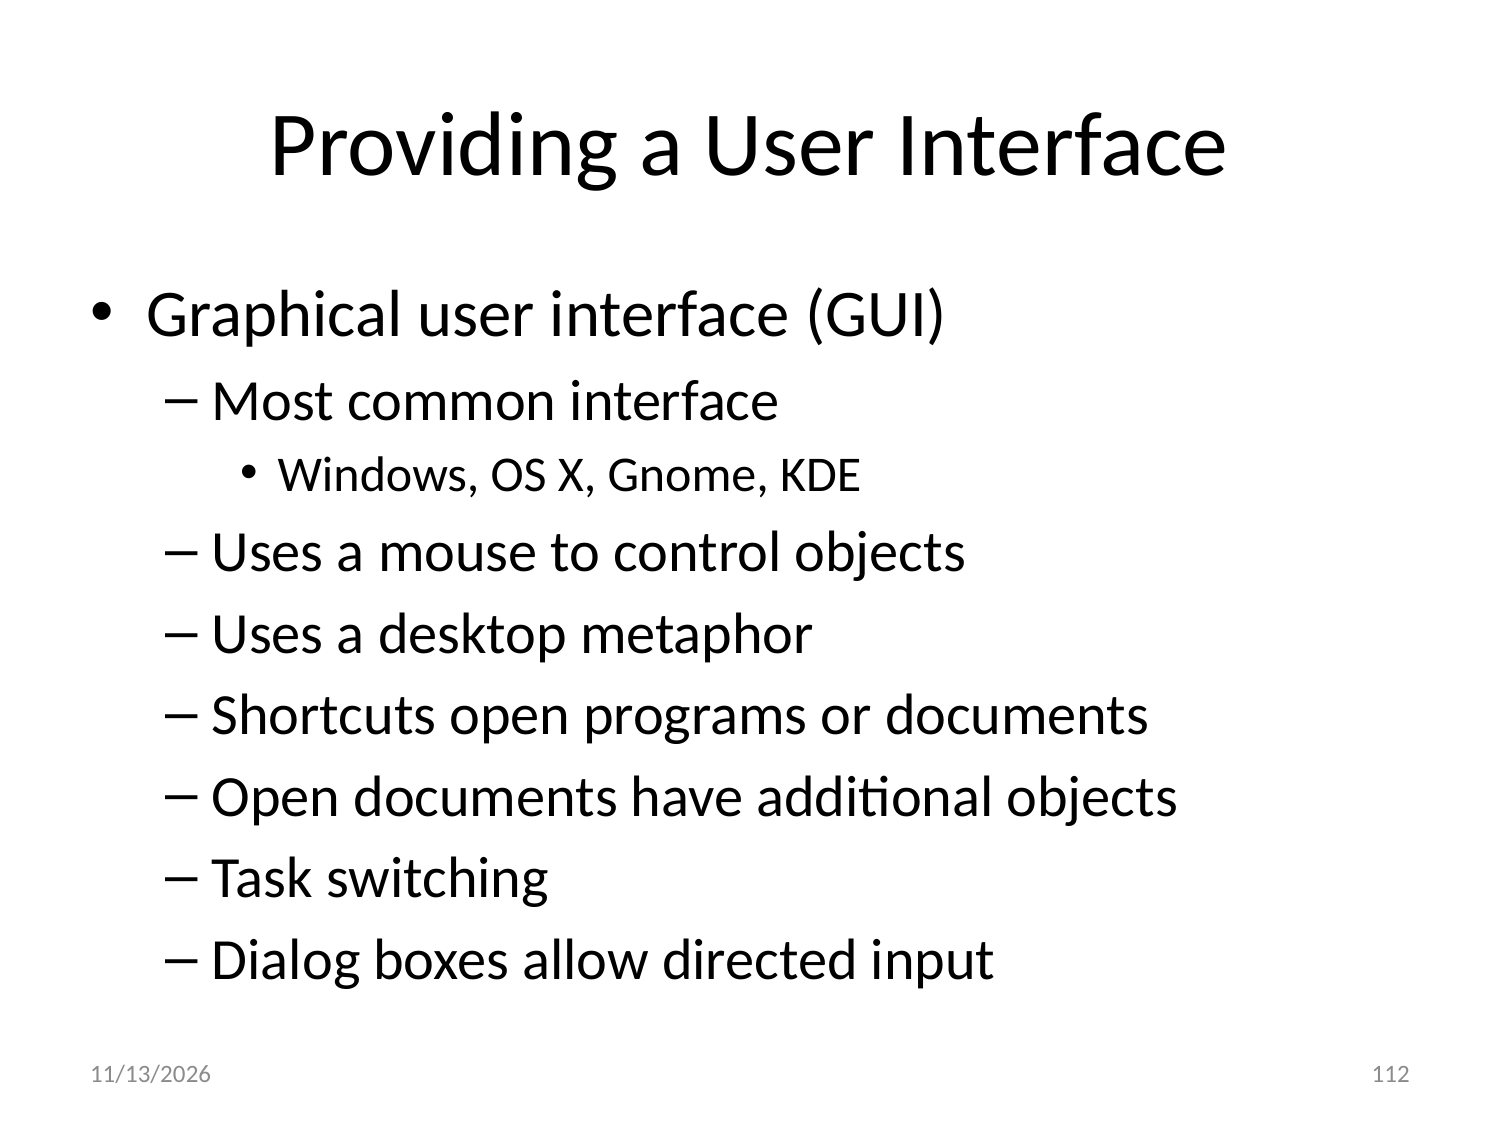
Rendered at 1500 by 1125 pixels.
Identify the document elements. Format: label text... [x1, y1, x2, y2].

slide_number 112 [1074, 1042, 1425, 1103]
list Graphical user interface (GUI) Most common interface Windows, OS X, Gnome, KDE Uses a mouse to control objects Uses a desktop metaphor Shortcuts open programs or documents Open documents have additional objects Task switching Dialog boxes allow directed input [75, 262, 1425, 1005]
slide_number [75, 1042, 425, 1103]
title Providing a User Interface [75, 45, 1425, 233]
